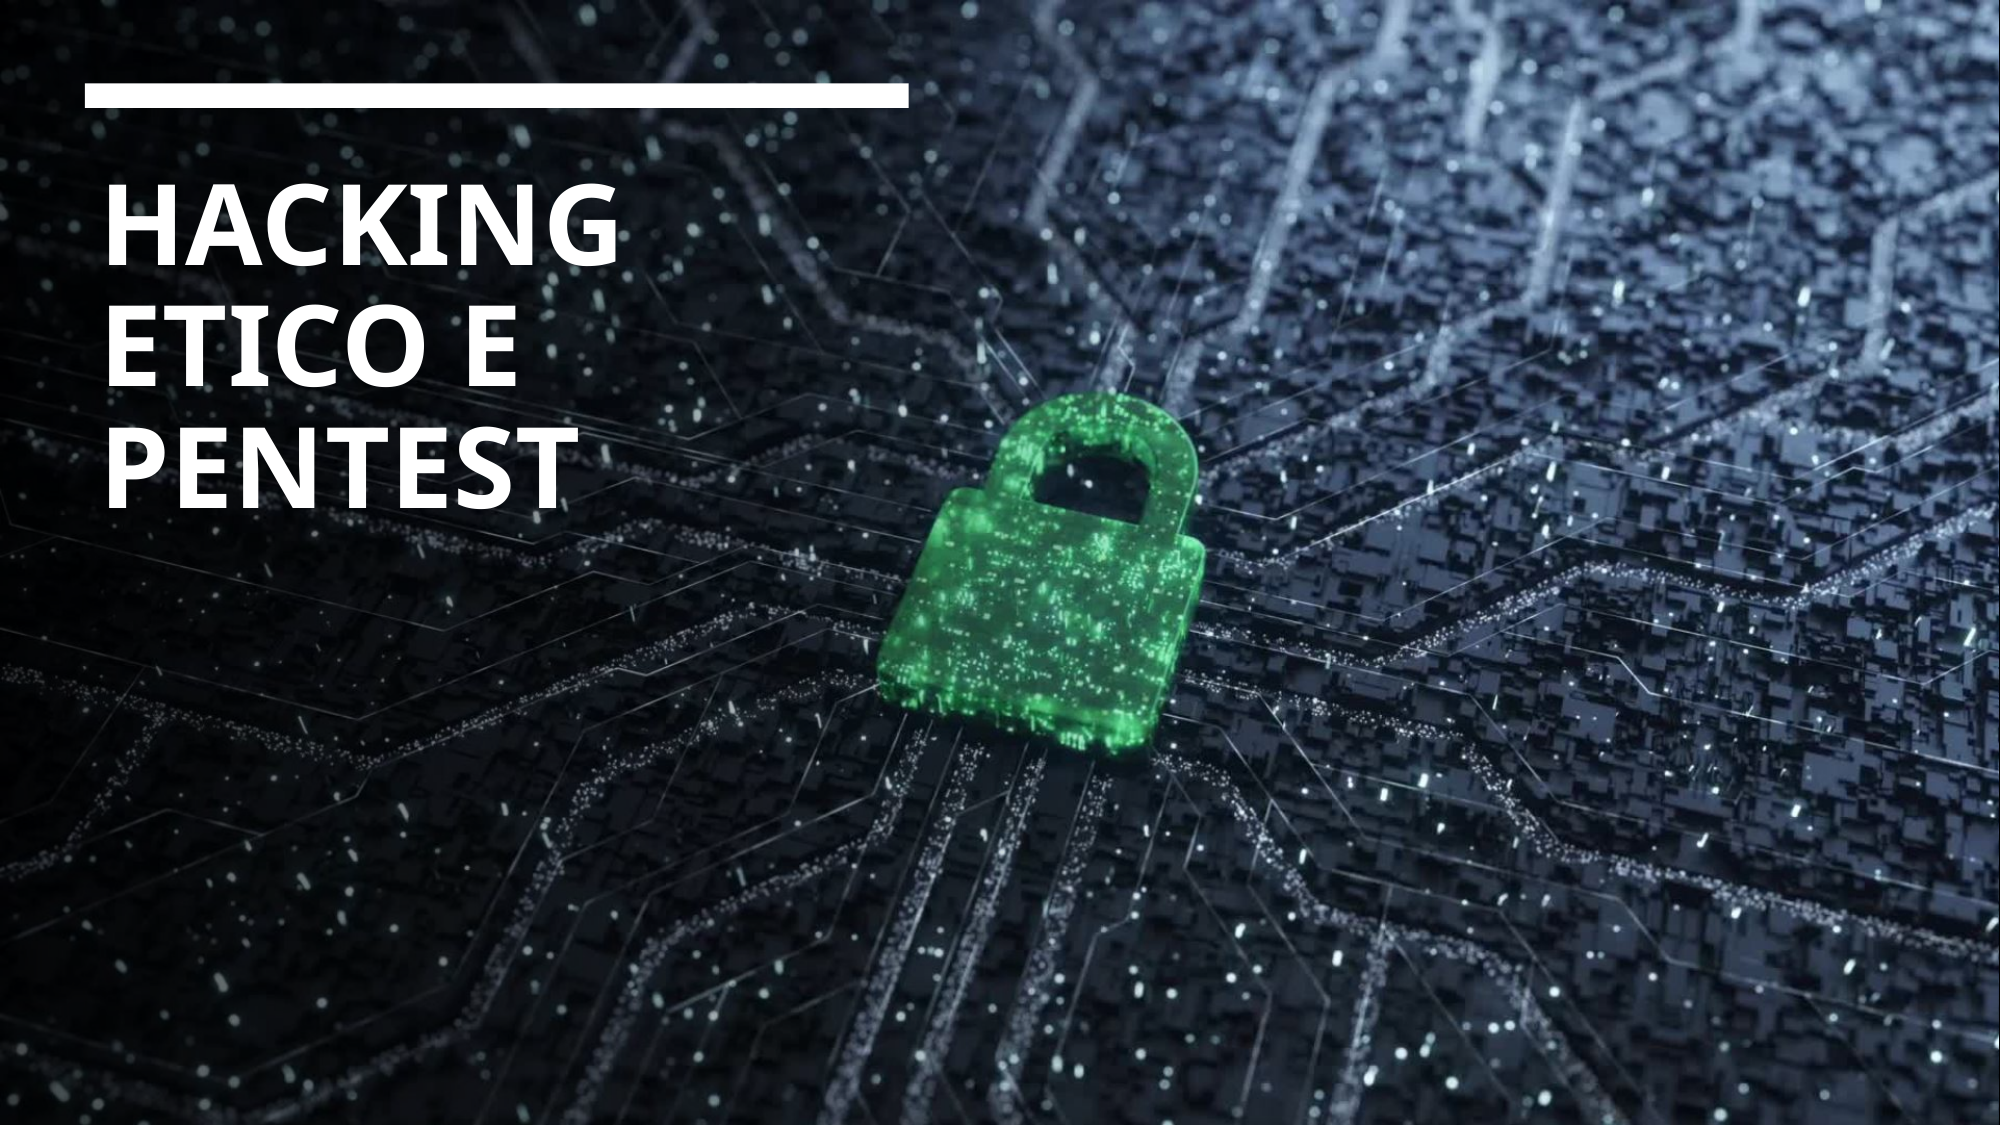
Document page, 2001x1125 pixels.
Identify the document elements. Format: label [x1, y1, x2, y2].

text_box [0, 0, 2000, 1125]
